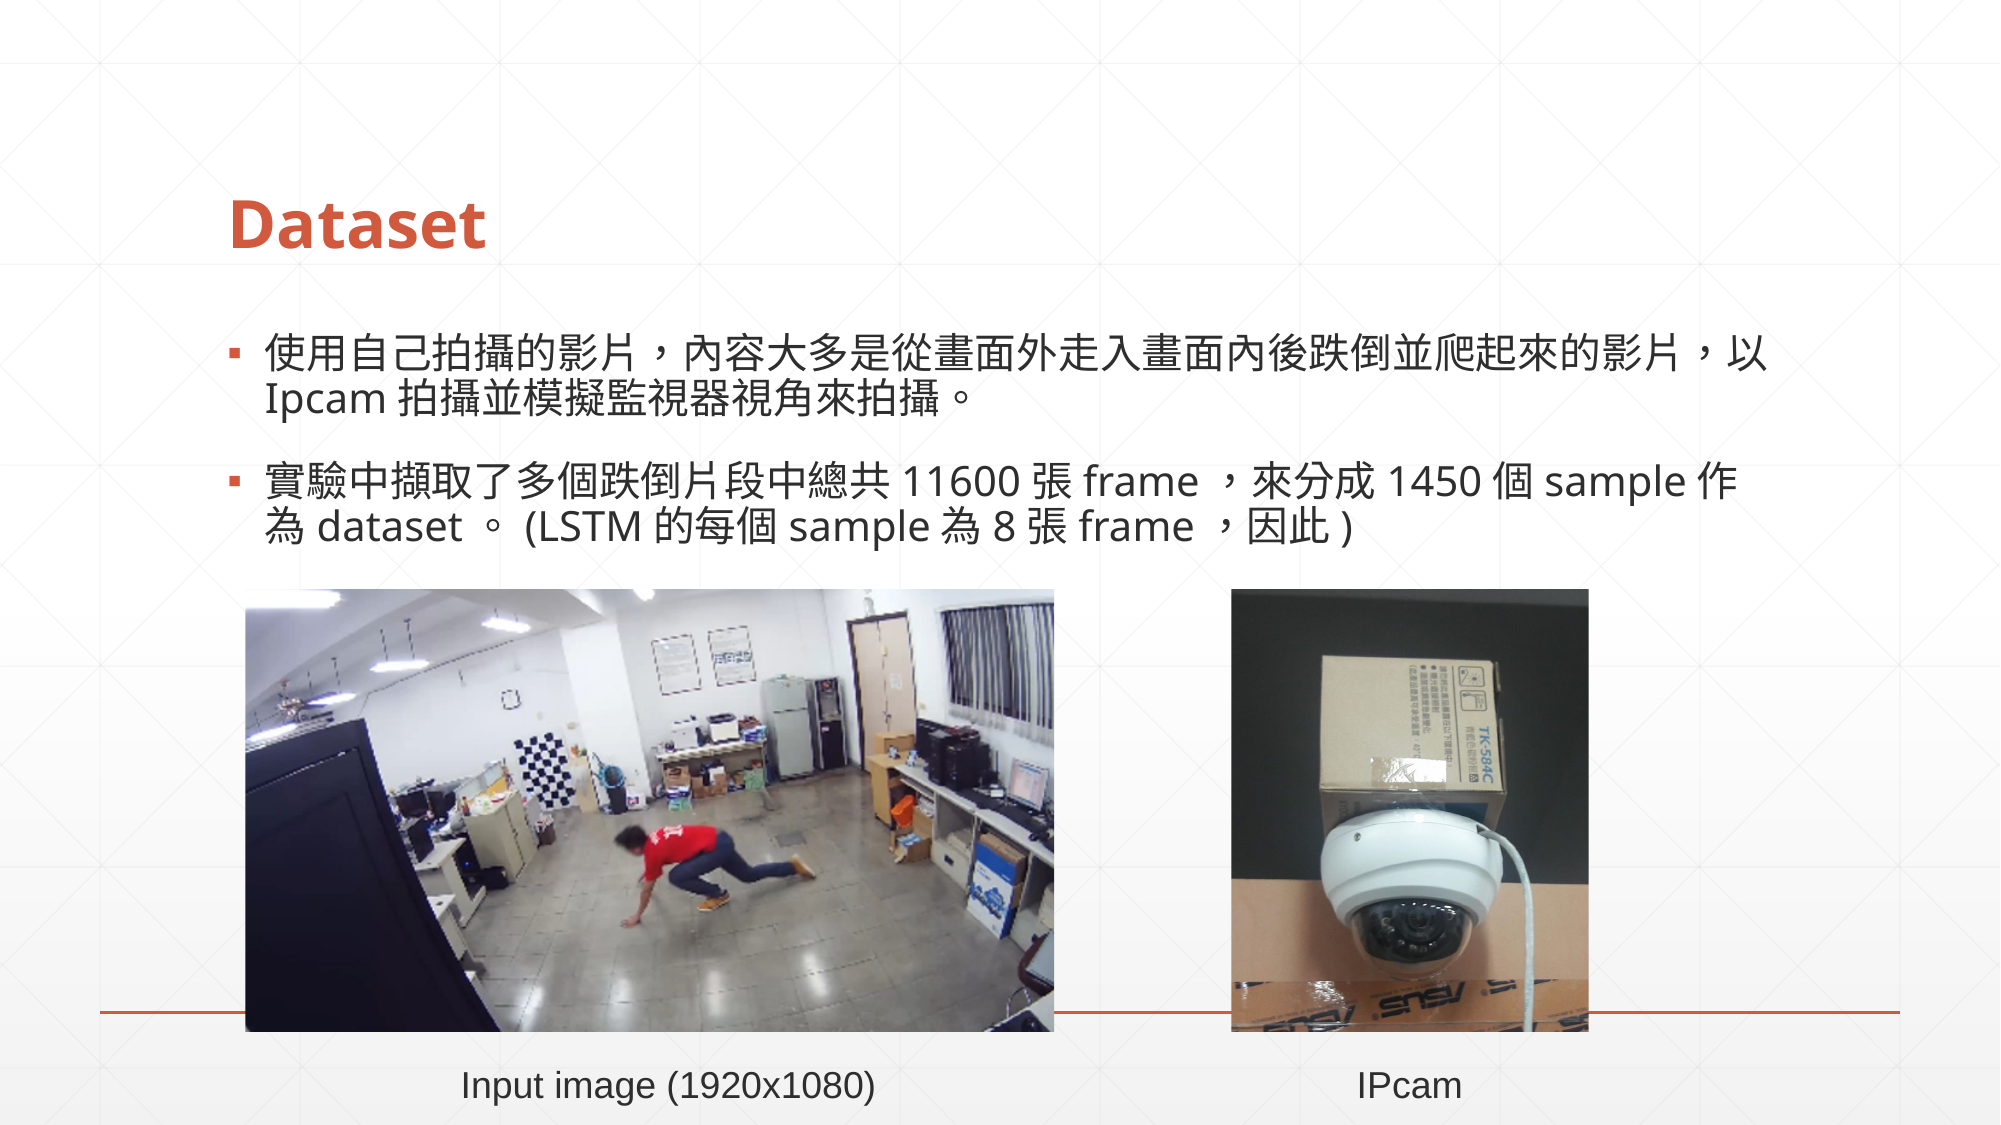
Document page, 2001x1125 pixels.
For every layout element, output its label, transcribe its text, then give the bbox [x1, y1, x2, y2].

picture [245, 588, 1055, 1032]
title Dataset [212, 82, 1788, 271]
picture [1231, 588, 1589, 1032]
text_box Input image (1920x1080) [445, 1053, 892, 1114]
text_box IPcam [1341, 1053, 1478, 1114]
